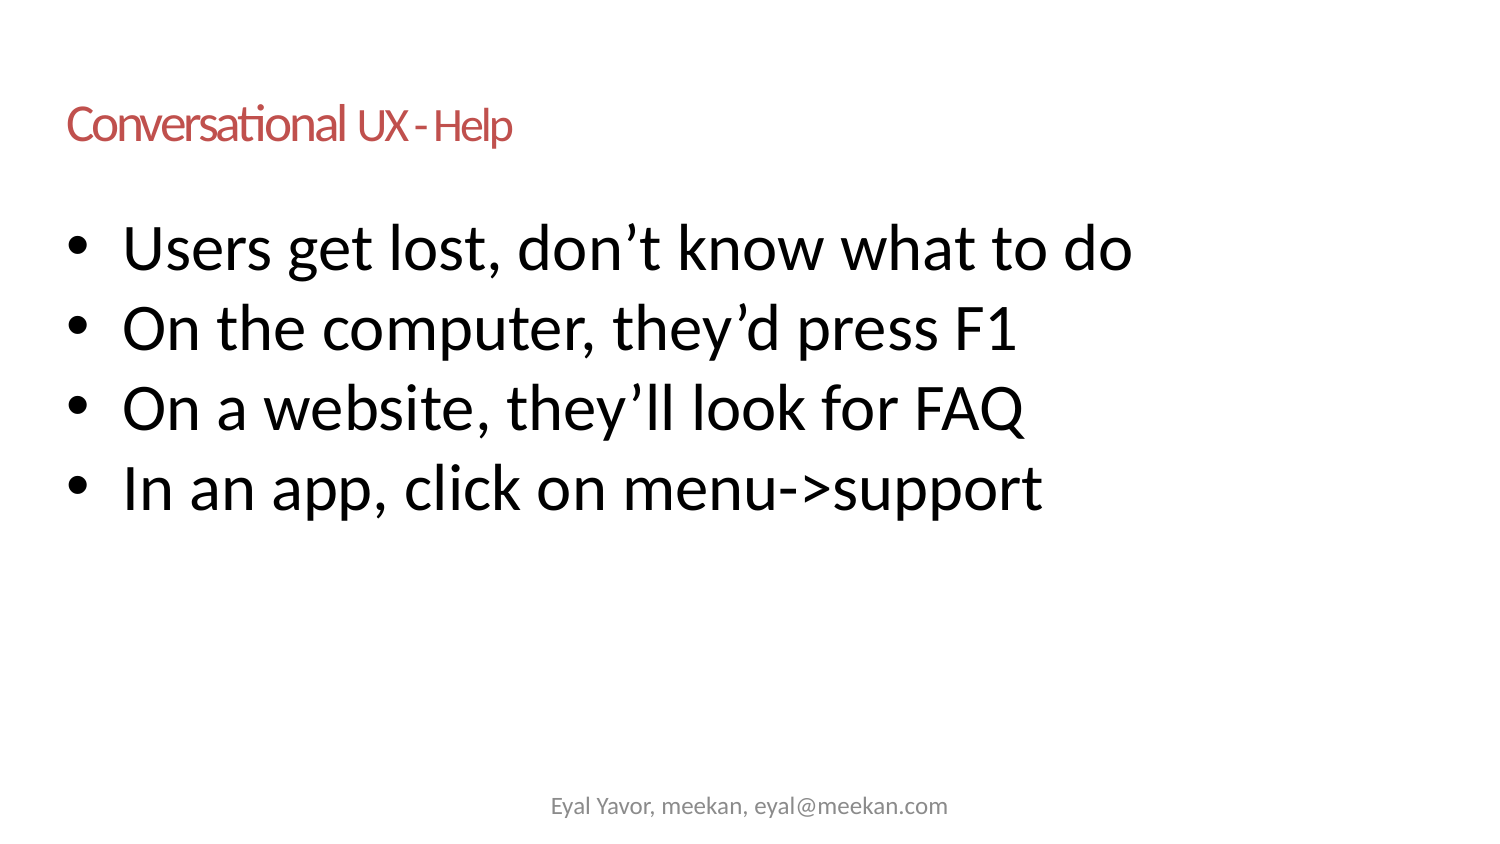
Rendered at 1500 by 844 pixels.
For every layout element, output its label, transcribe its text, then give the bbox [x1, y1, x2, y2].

title Conversational UX - Help [51, 72, 1449, 167]
footer Eyal Yavor, meekan, eyal@meekan.com [512, 782, 988, 827]
list Users get lost, don’t know what to do On the computer, they’d press F1 On a website, they’ll look for FAQ In an app, click on menu->support [51, 189, 1449, 750]
